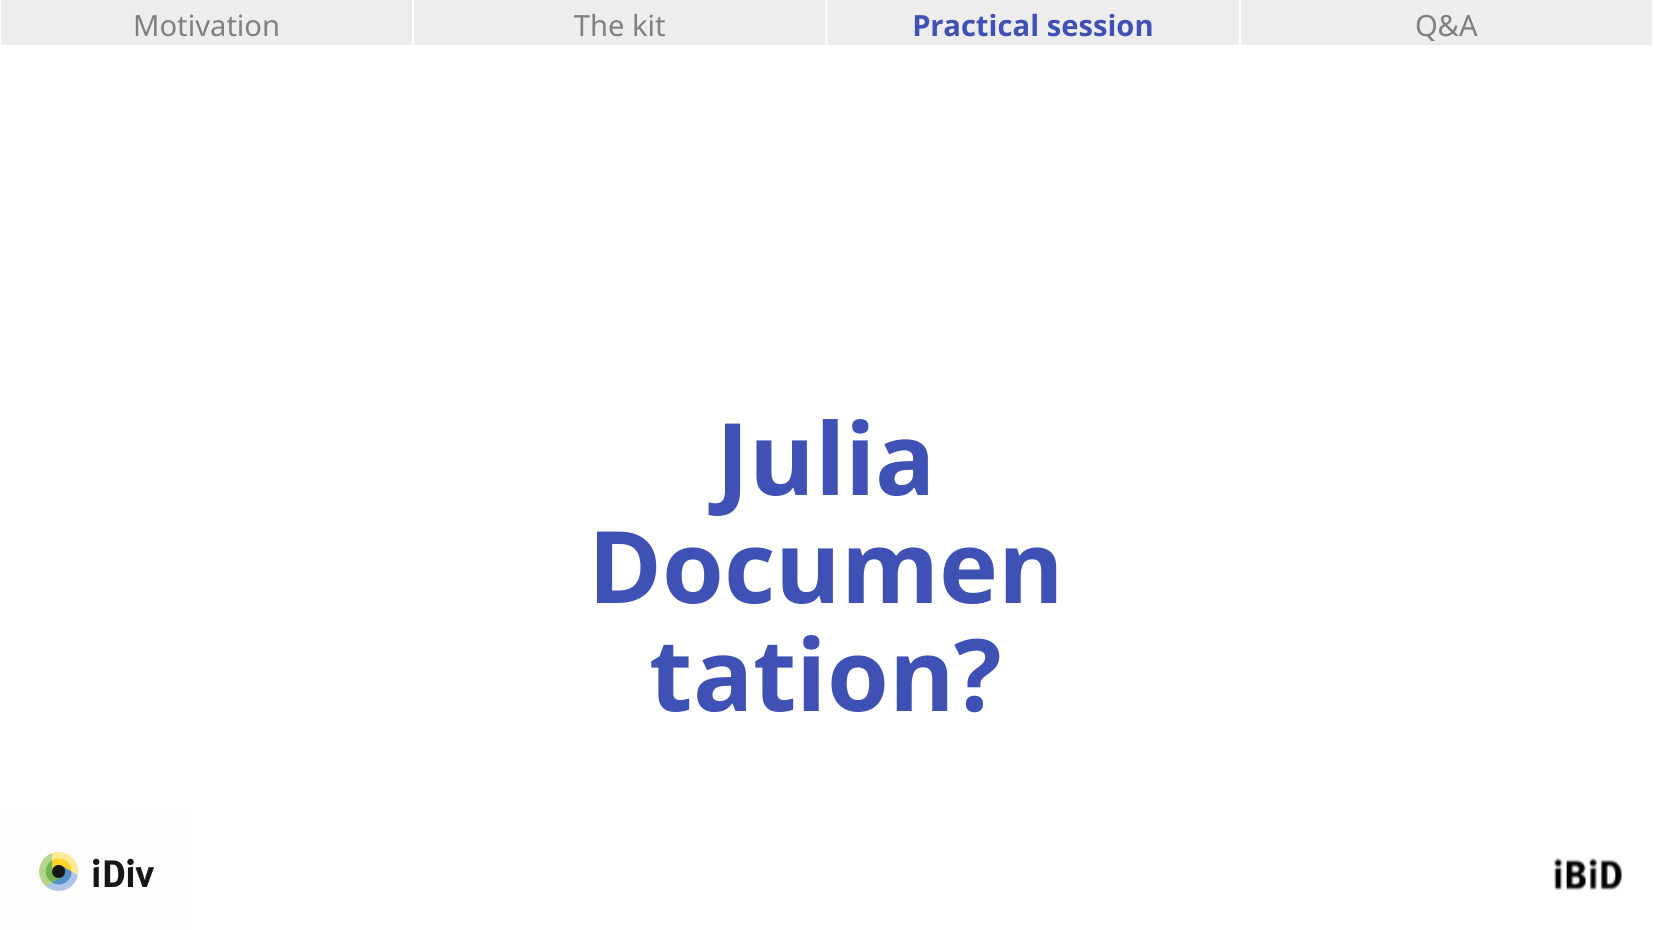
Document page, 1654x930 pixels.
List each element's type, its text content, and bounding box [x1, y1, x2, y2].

table_header Motivation [1, 0, 412, 45]
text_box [0, 813, 1654, 930]
table_header Practical session [827, 0, 1239, 45]
table_header The kit [414, 0, 826, 45]
text_box Julia Documentation? [558, 401, 1095, 741]
table_header Q&A [1241, 0, 1652, 45]
